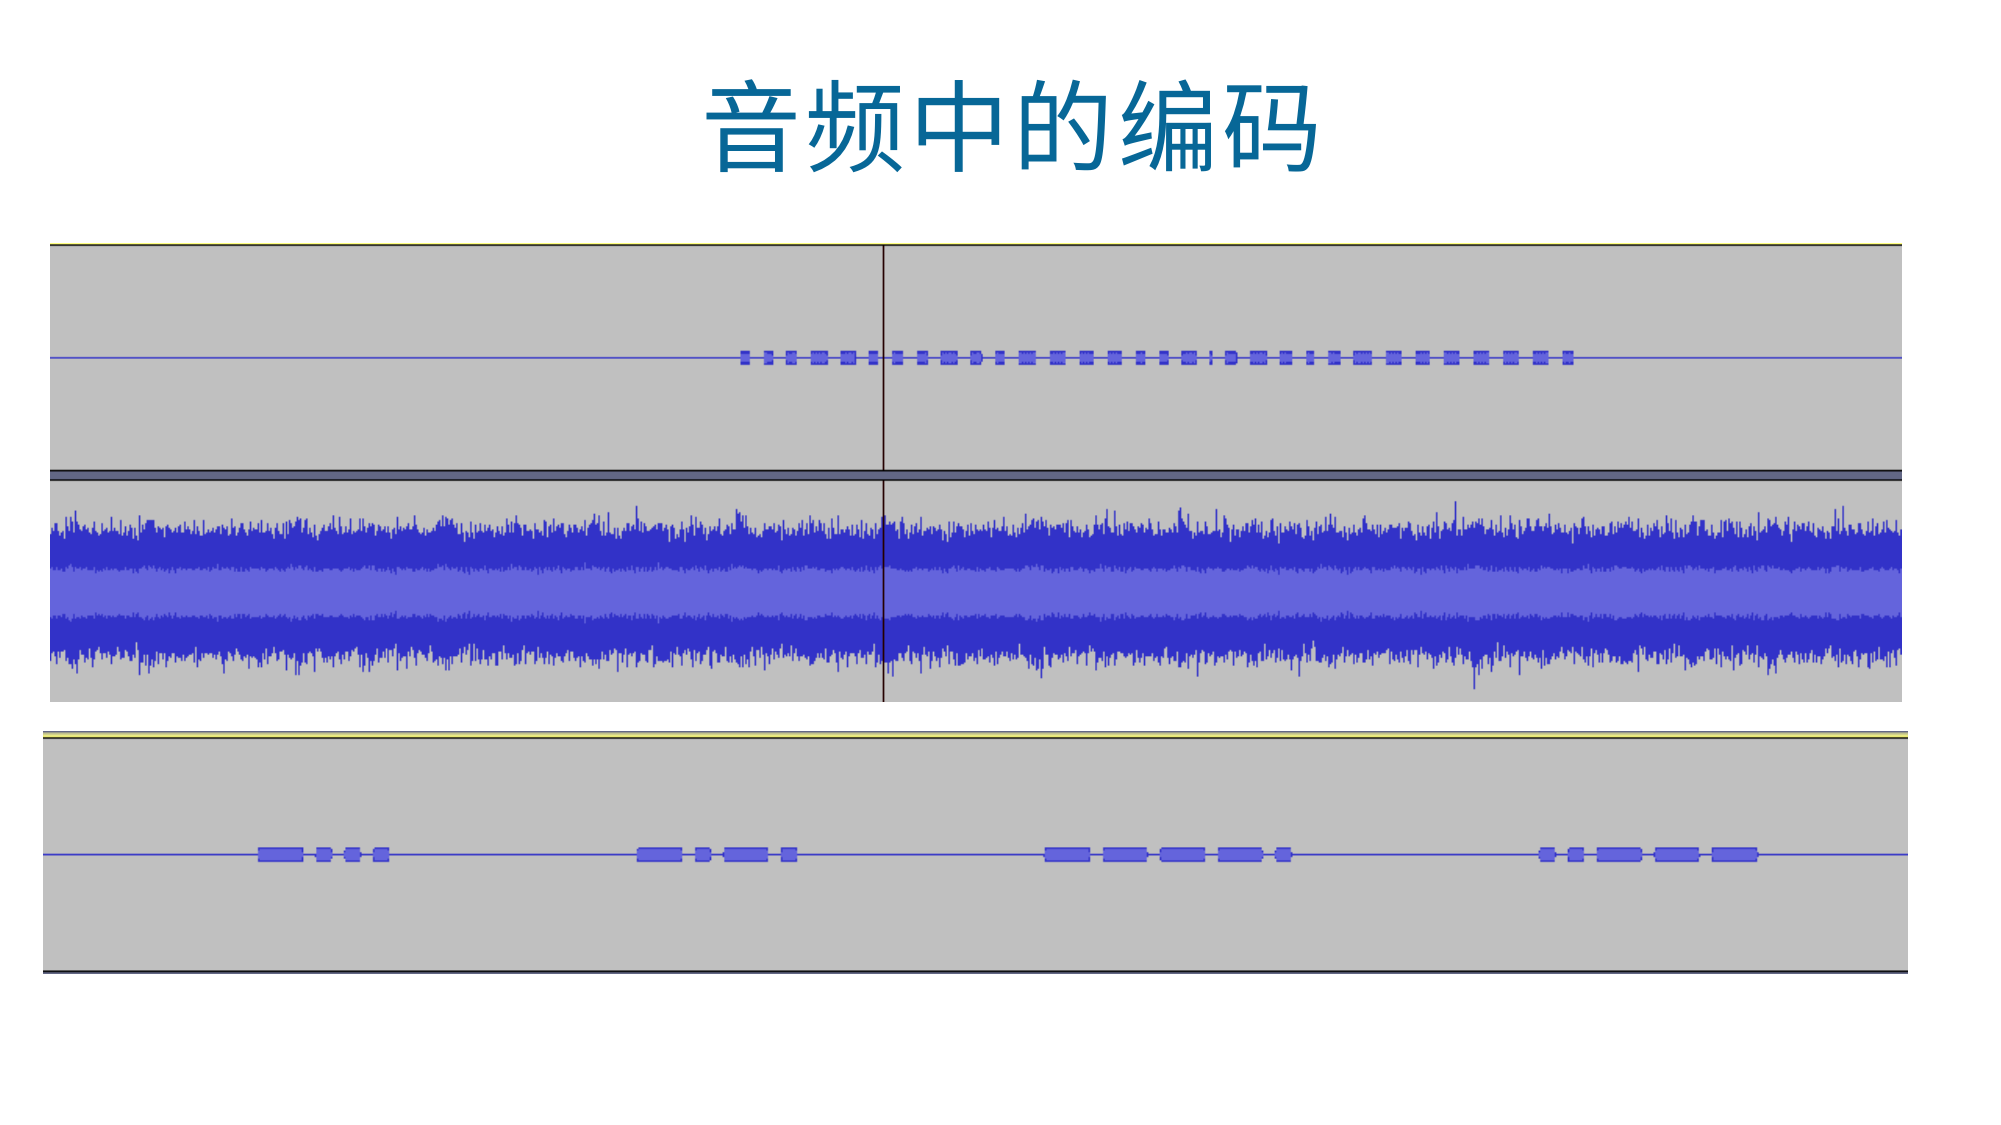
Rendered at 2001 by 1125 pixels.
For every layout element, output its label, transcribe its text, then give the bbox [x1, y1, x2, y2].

picture [50, 243, 1902, 702]
title 音频中的编码 [125, 68, 1926, 256]
picture [43, 731, 1908, 974]
